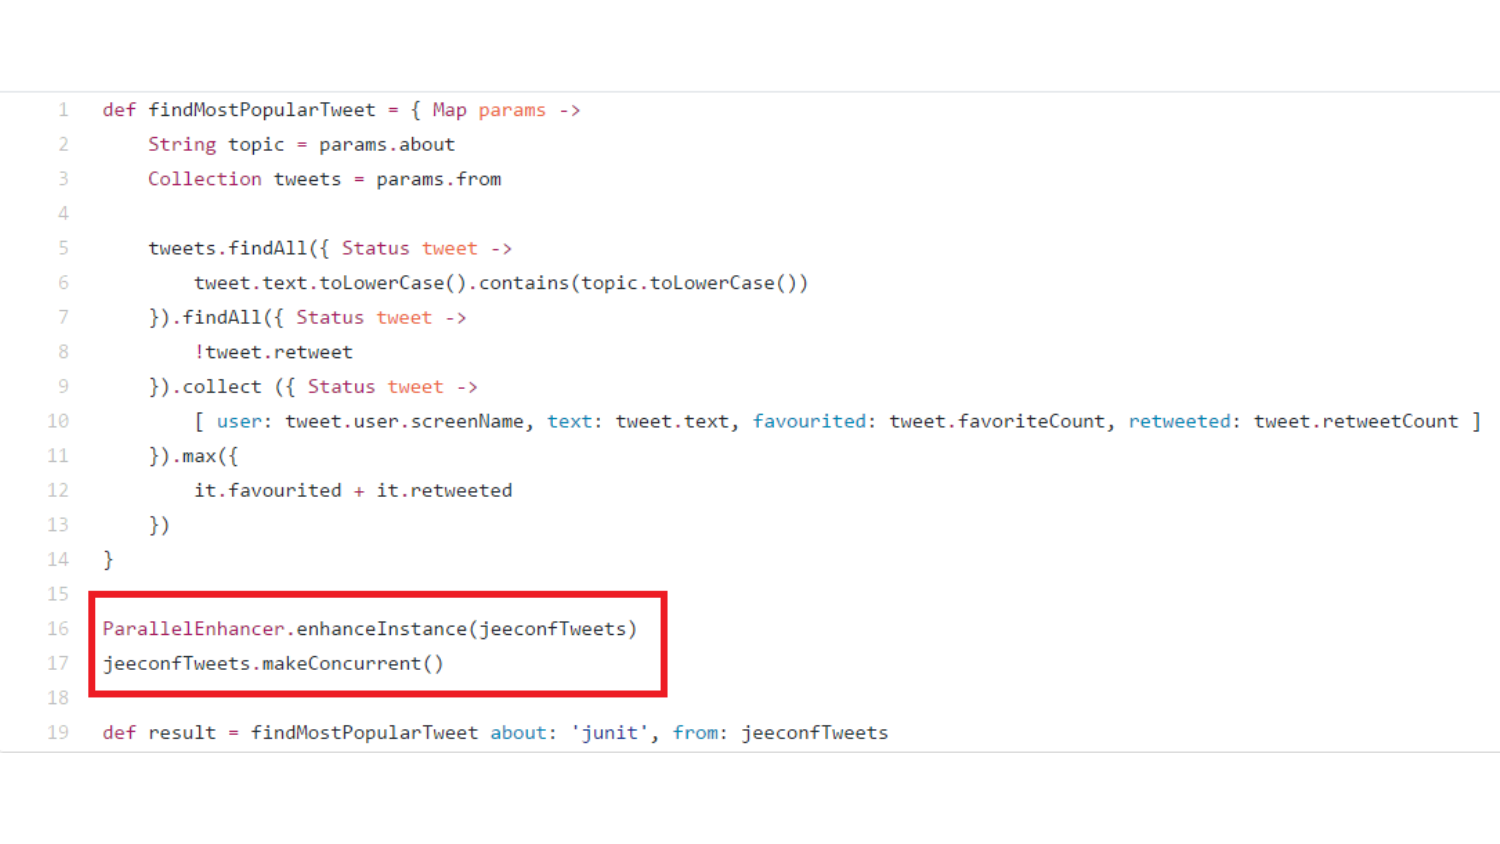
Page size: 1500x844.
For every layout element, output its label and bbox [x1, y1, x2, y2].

picture [0, 90, 1500, 754]
